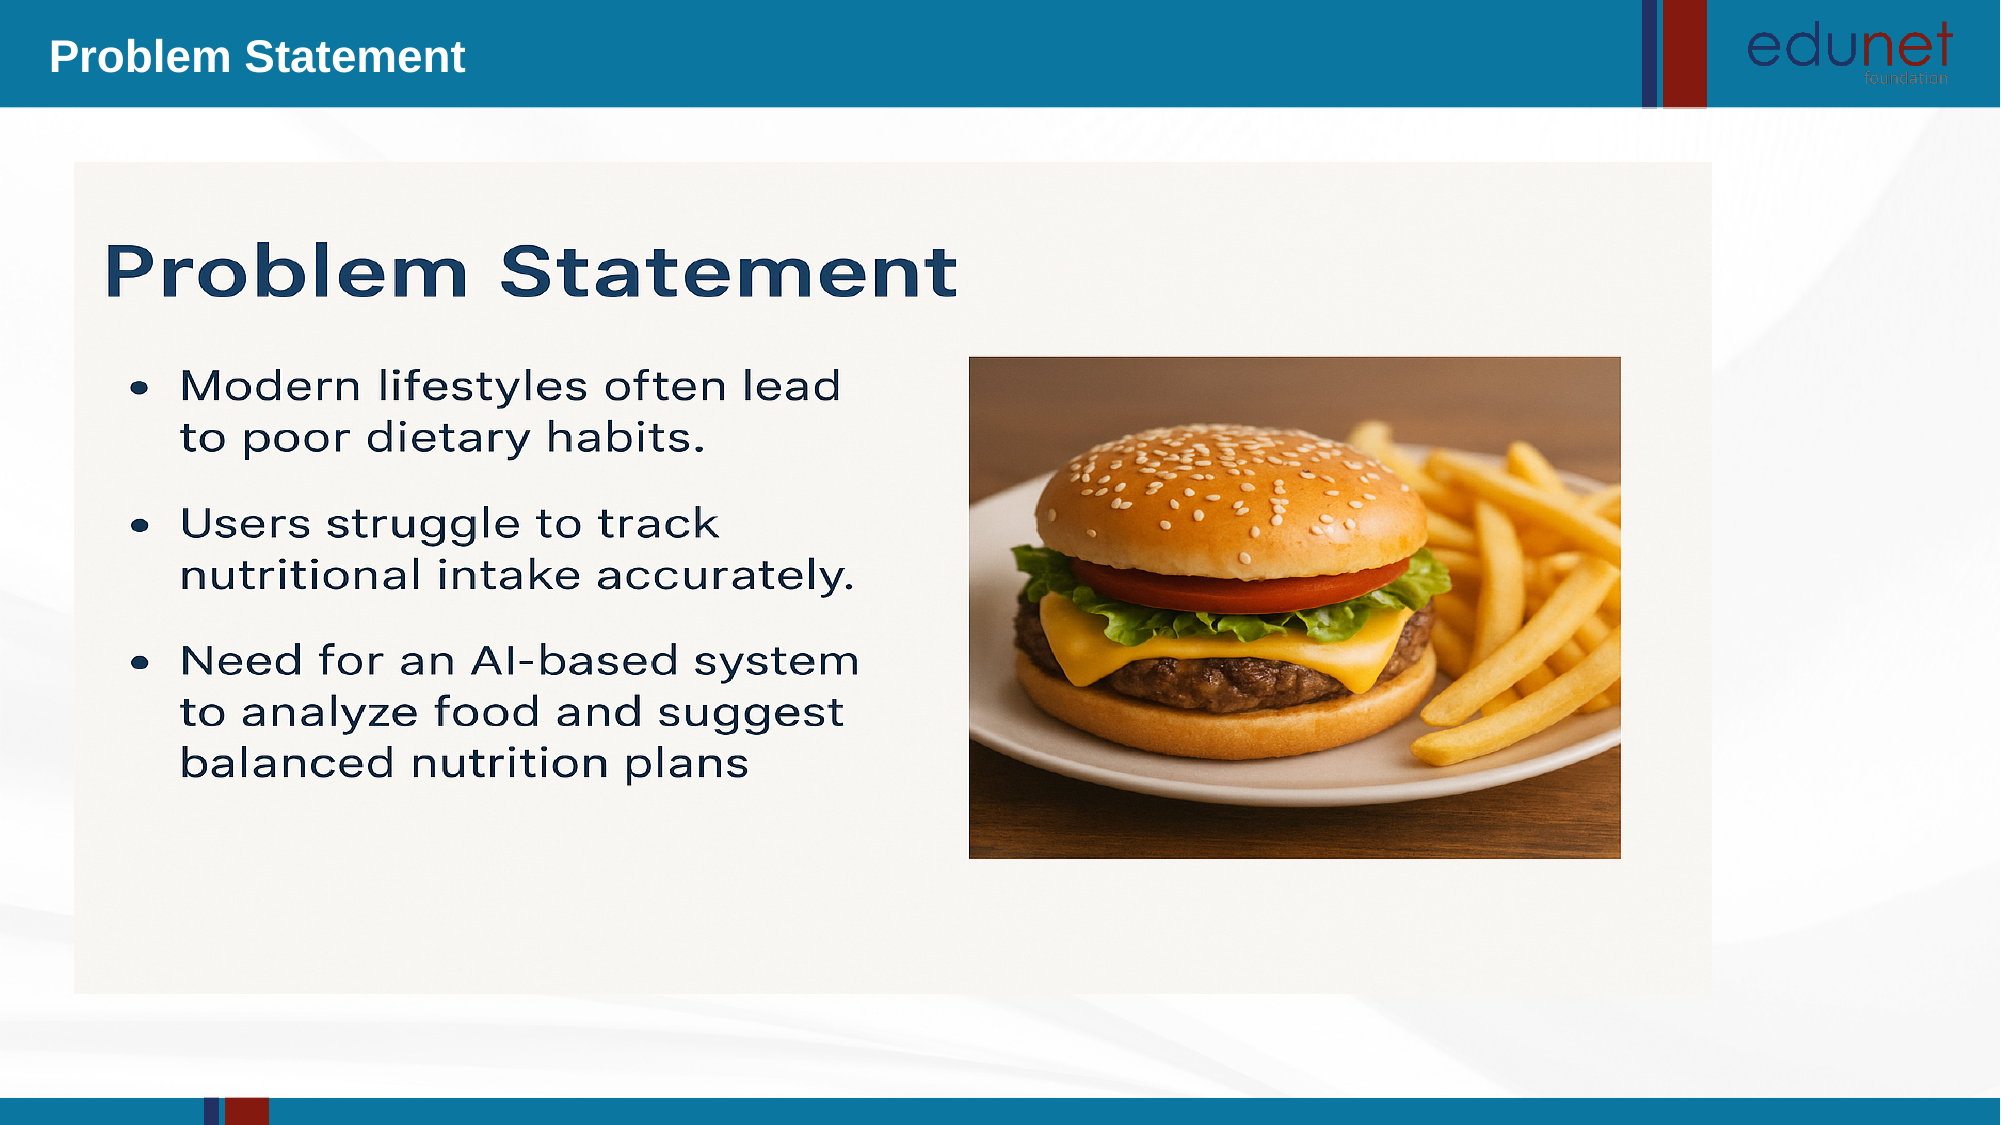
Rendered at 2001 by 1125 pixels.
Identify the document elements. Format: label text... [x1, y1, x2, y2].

picture [74, 161, 1713, 995]
text_box Problem Statement [34, 18, 1966, 84]
